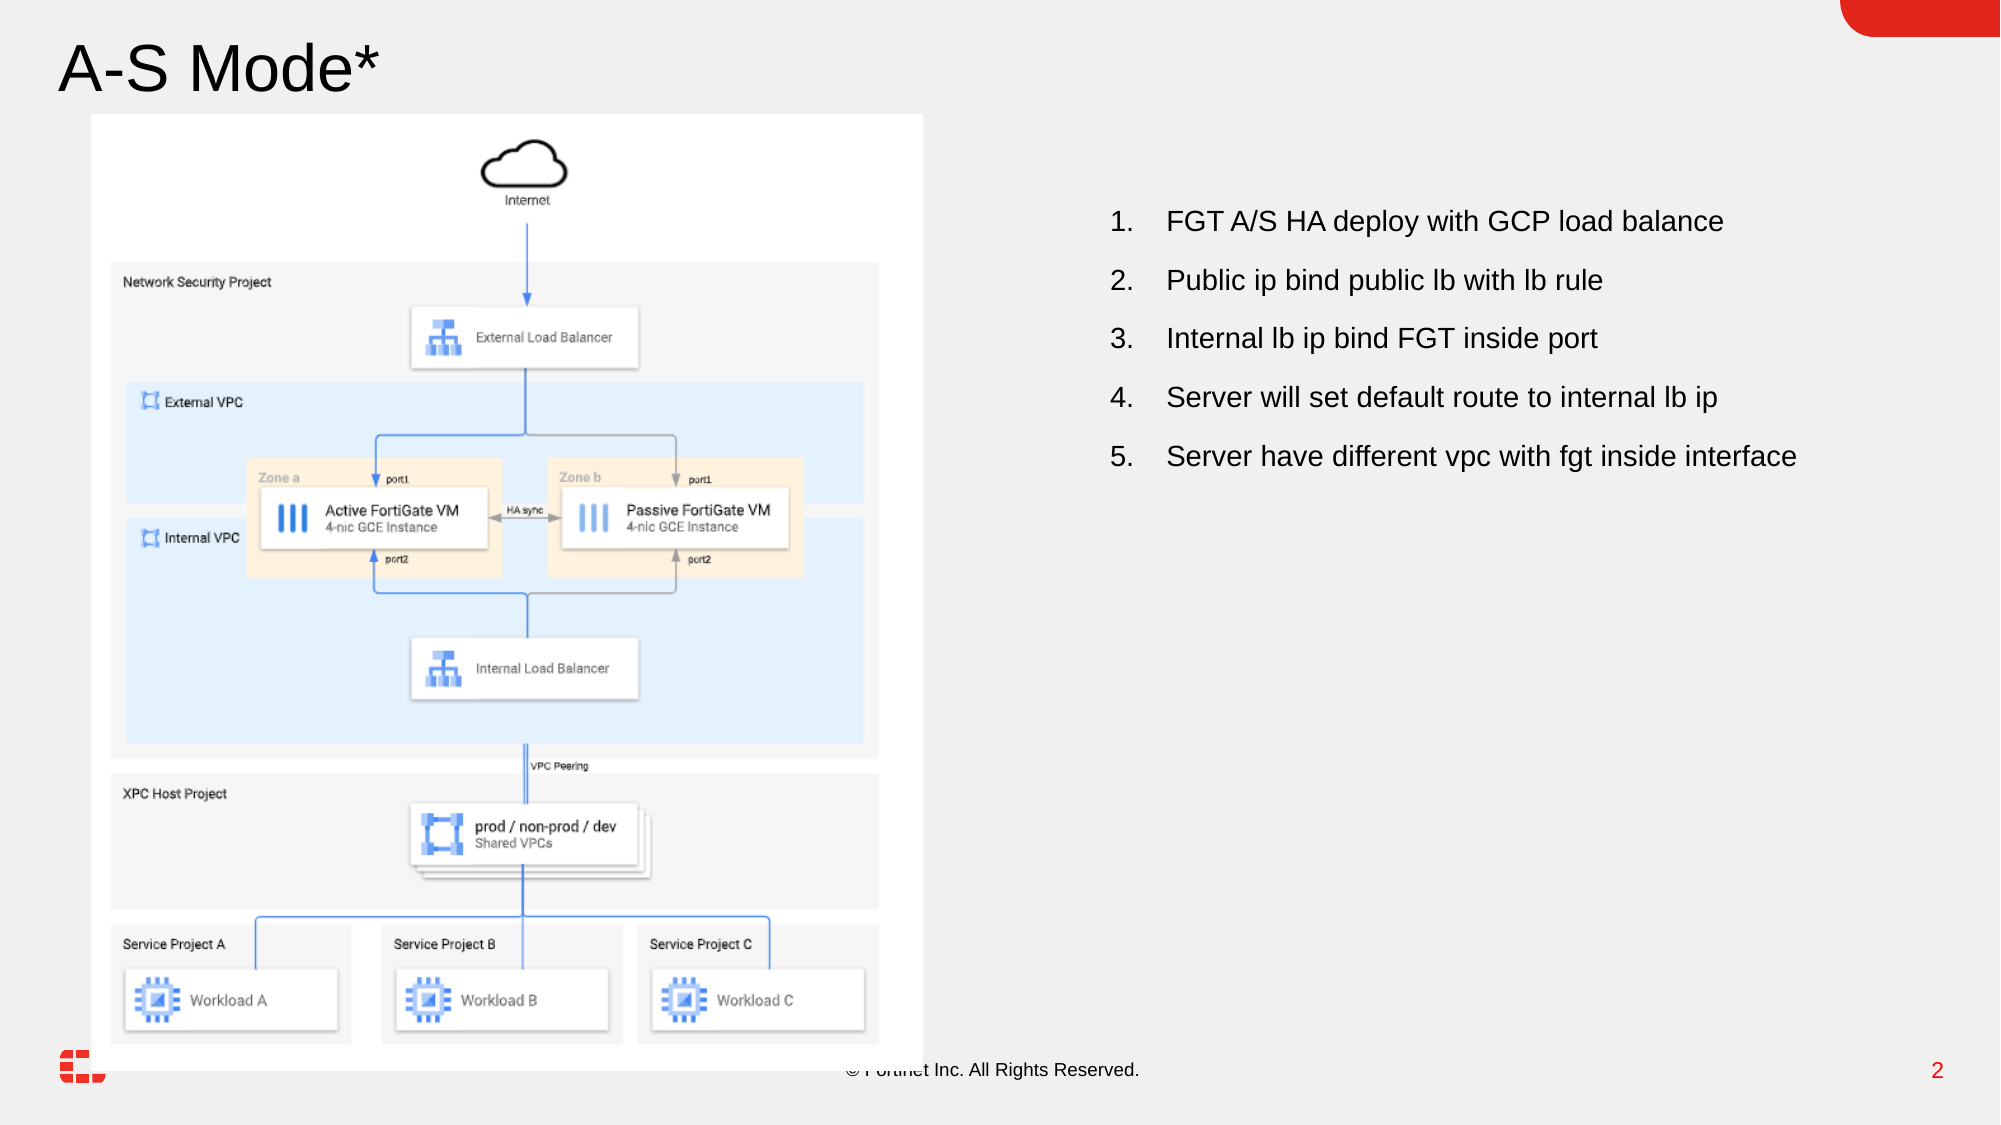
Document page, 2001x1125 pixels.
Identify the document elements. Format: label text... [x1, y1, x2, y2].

text_box FGT A/S HA deploy with GCP load balance Public ip bind public lb with lb rule Internal lb ip bind FGT inside port Server will set default route to internal lb ip Server have different vpc with fgt inside interface [1095, 177, 1894, 480]
picture [91, 114, 923, 1071]
text_box A-S Mode* [44, 26, 397, 114]
